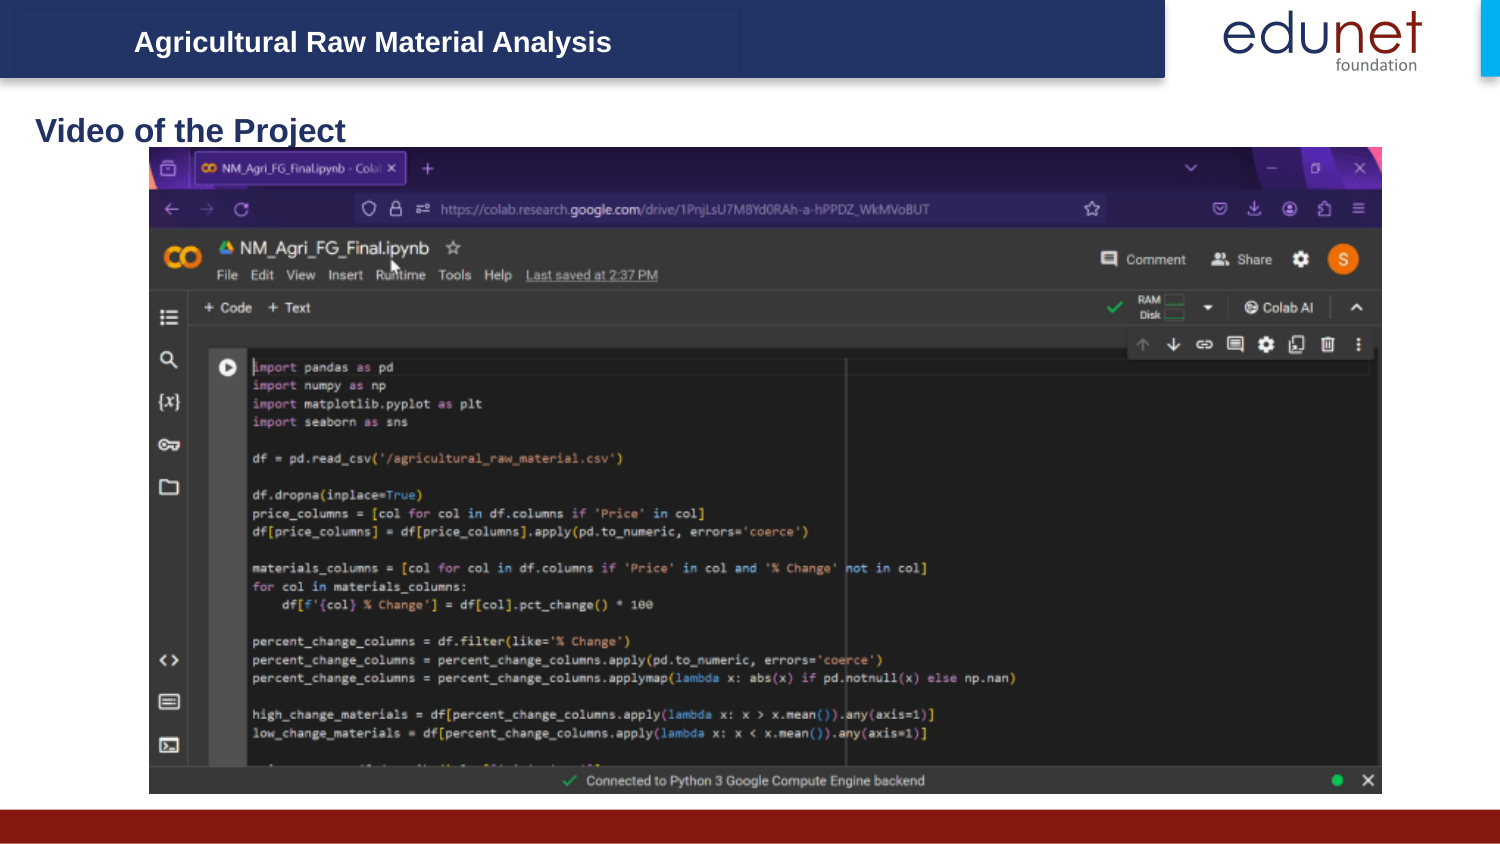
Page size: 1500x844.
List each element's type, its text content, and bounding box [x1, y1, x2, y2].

text_box Video of the Project [20, 94, 750, 147]
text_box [148, 146, 1383, 795]
text_box Agricultural Raw Material Analysis [13, 7, 742, 74]
picture [1219, 8, 1424, 75]
